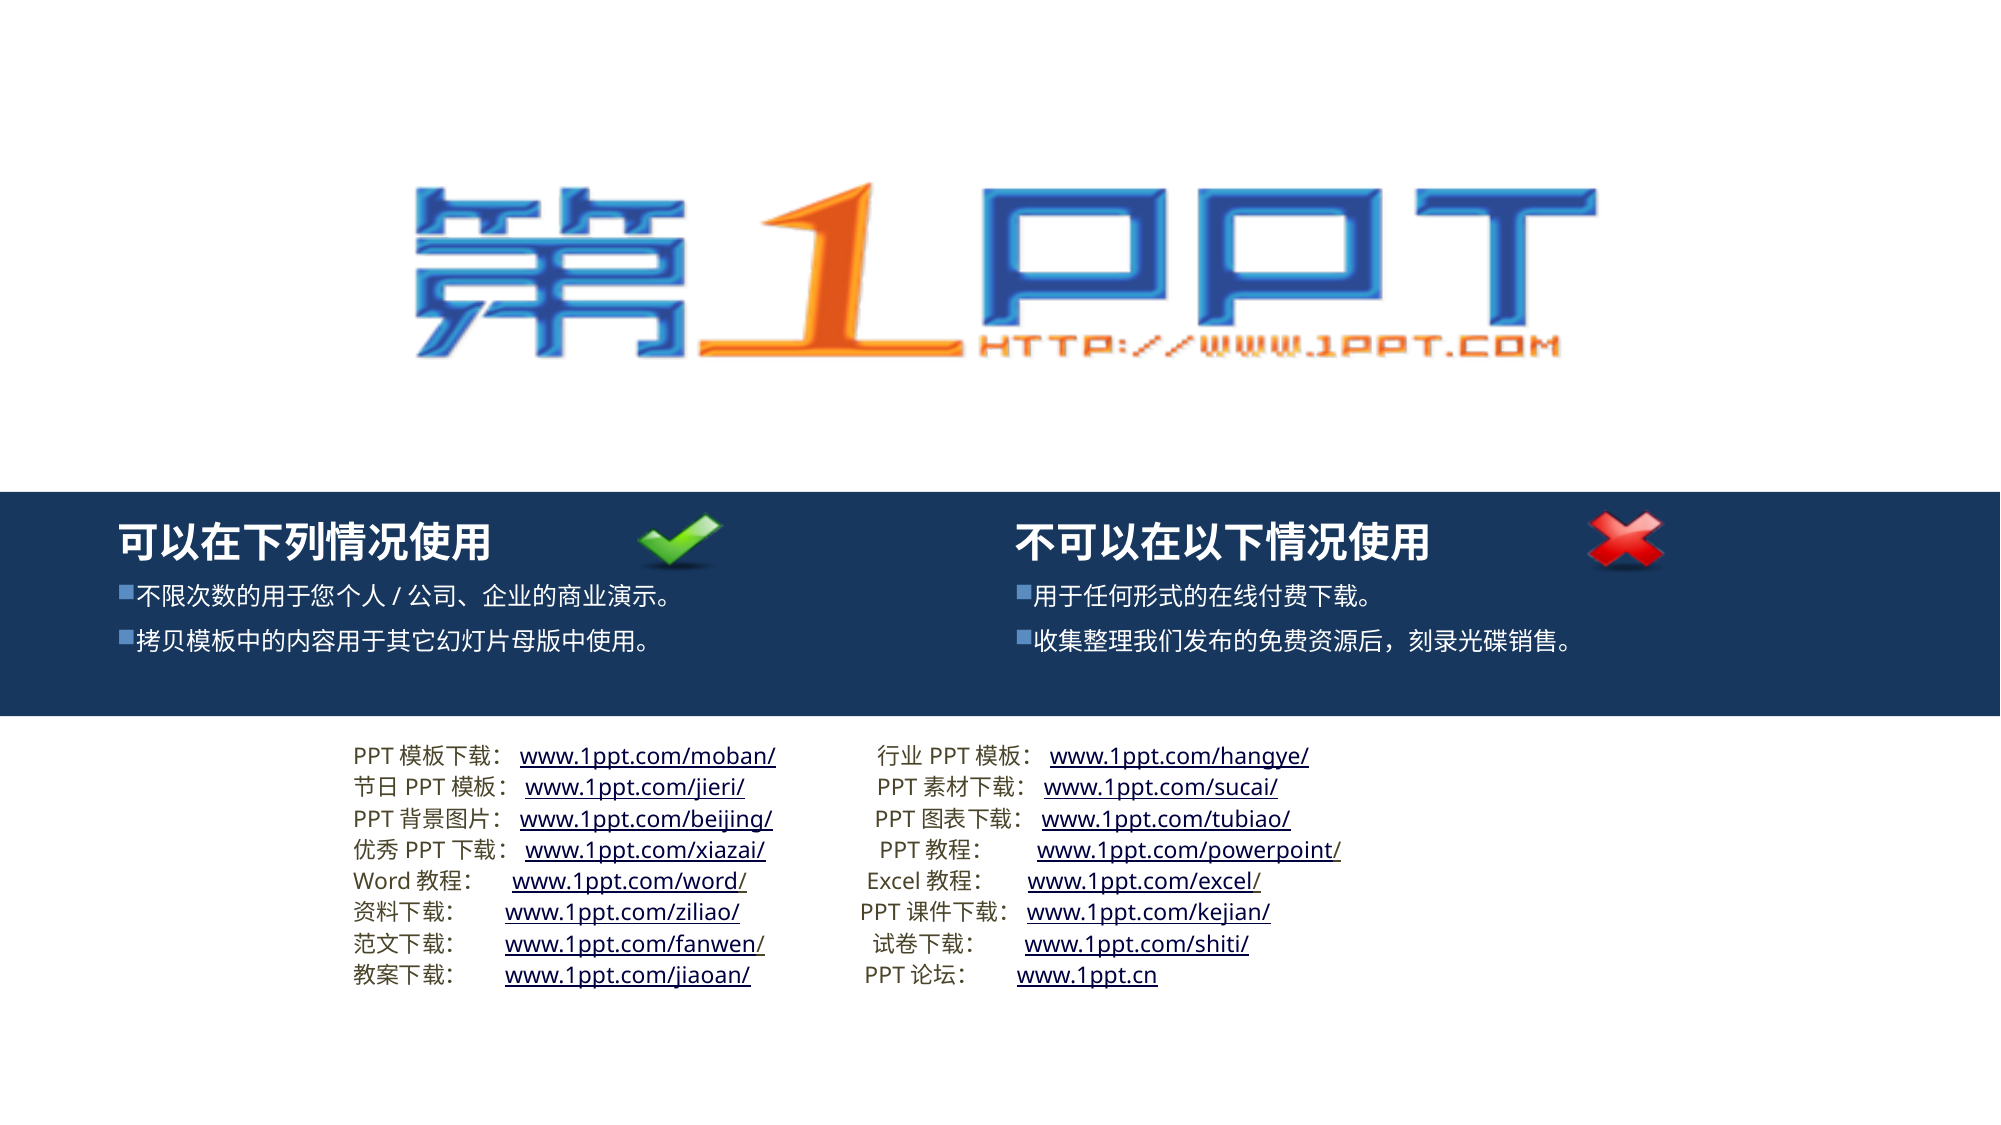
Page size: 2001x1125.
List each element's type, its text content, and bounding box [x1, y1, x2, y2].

picture [1581, 507, 1669, 573]
picture [637, 507, 724, 573]
picture [179, 51, 1867, 492]
text_box 不可以在以下情况使用 用于任何形式的在线付费下载。 收集整理我们发布的免费资源后，刻录光碟销售。 [999, 508, 1898, 762]
text_box [0, 491, 2000, 717]
text_box PPT模板下载：www.1ppt.com/moban/ 行业PPT模板：www.1ppt.com/hangye/ 节日PPT模板：www.1ppt.com/jieri/ PPT素材下载：www.1ppt.com/sucai/ PPT背景图片：www.1ppt.com/beijing/ PPT图表下载：www.1ppt.com/tubiao/ 优秀PPT下载：www.1ppt.com/xiazai/ PPT教程： www.1ppt.com/powerpoint/ Word教程： www.1ppt.com/word/ Excel教程： www.1ppt.com/excel/ 资料下载： www.1ppt.com/ziliao/ PPT课件下载：www.1ppt.com/kejian/ 范文下载： www.1ppt.com/fanwen/ 试卷下载： www.1ppt.com/shiti/ 教案下载： www.1ppt.com/jiaoan/ PPT论坛： www.1ppt.cn [336, 762, 1752, 1008]
text_box 可以在下列情况使用 不限次数的用于您个人/公司、企业的商业演示。 拷贝模板中的内容用于其它幻灯片母版中使用。 [102, 508, 1000, 774]
